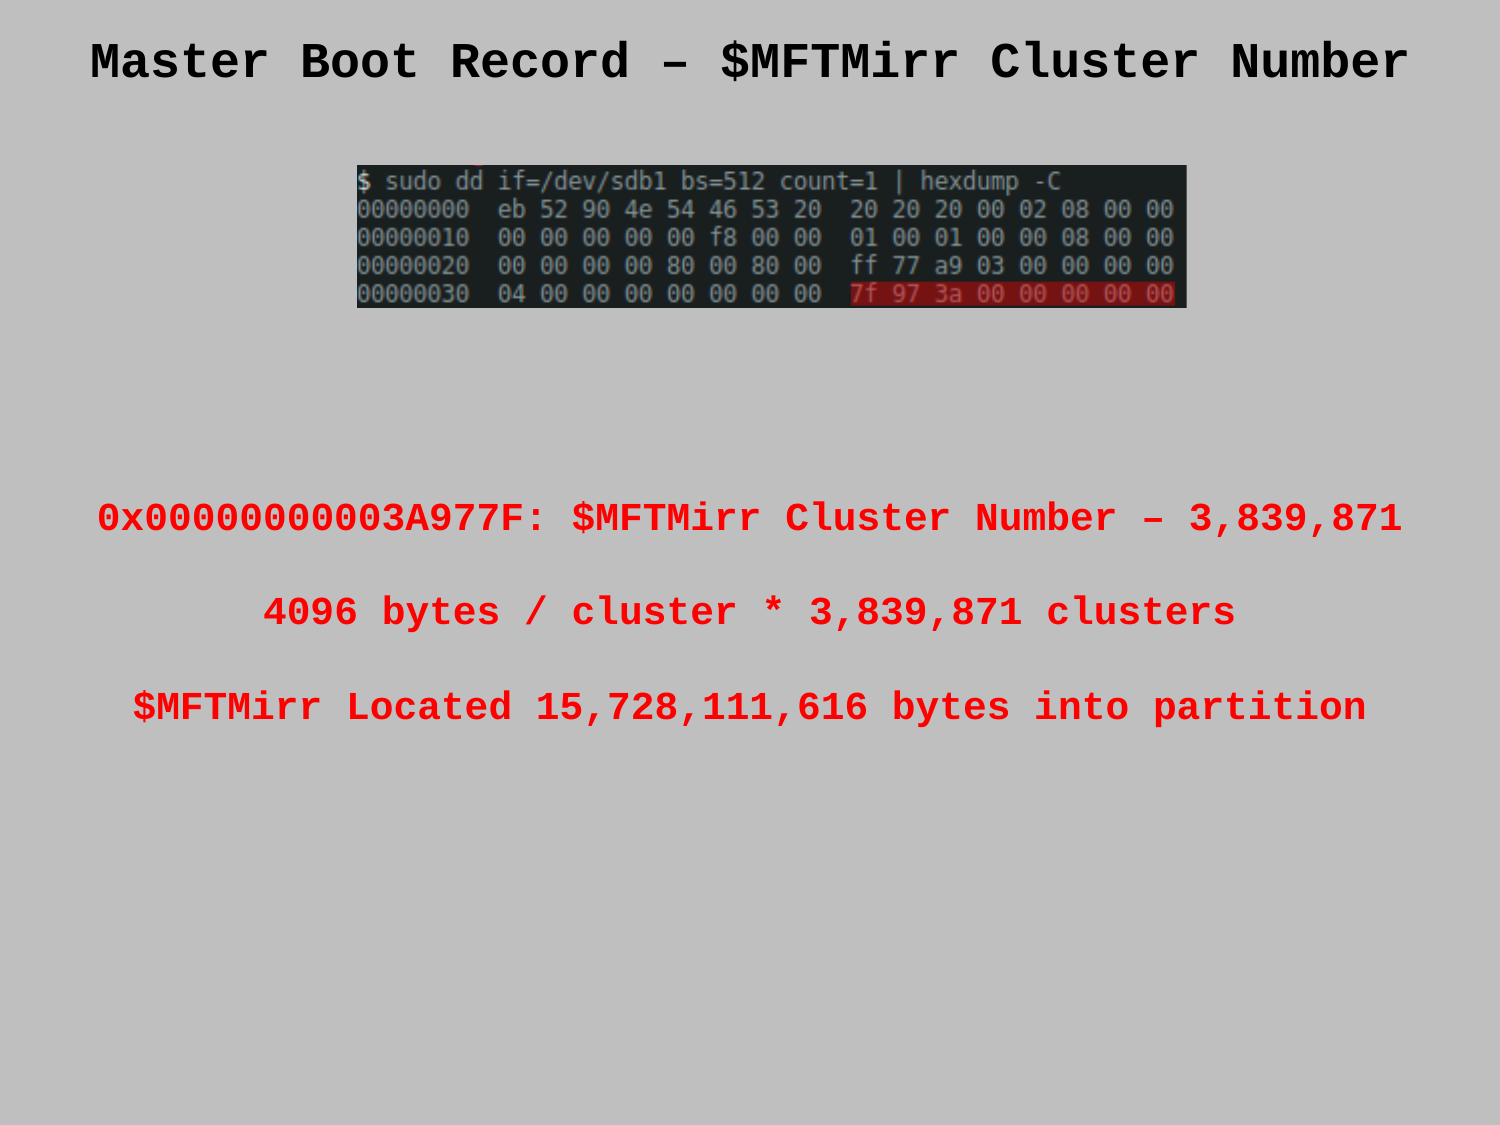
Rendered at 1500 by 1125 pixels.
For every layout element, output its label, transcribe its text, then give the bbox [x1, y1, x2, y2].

text_box Master Boot Record – $MFTMirr Cluster Number [64, 9, 1436, 106]
picture [356, 164, 1187, 308]
text_box 0x00000000003A977F: $MFTMirr Cluster Number – 3,839,871 4096 bytes / cluster * 3,839,871 clusters $MFTMirr Located 15,728,111,616 bytes into partition [0, 483, 1500, 736]
